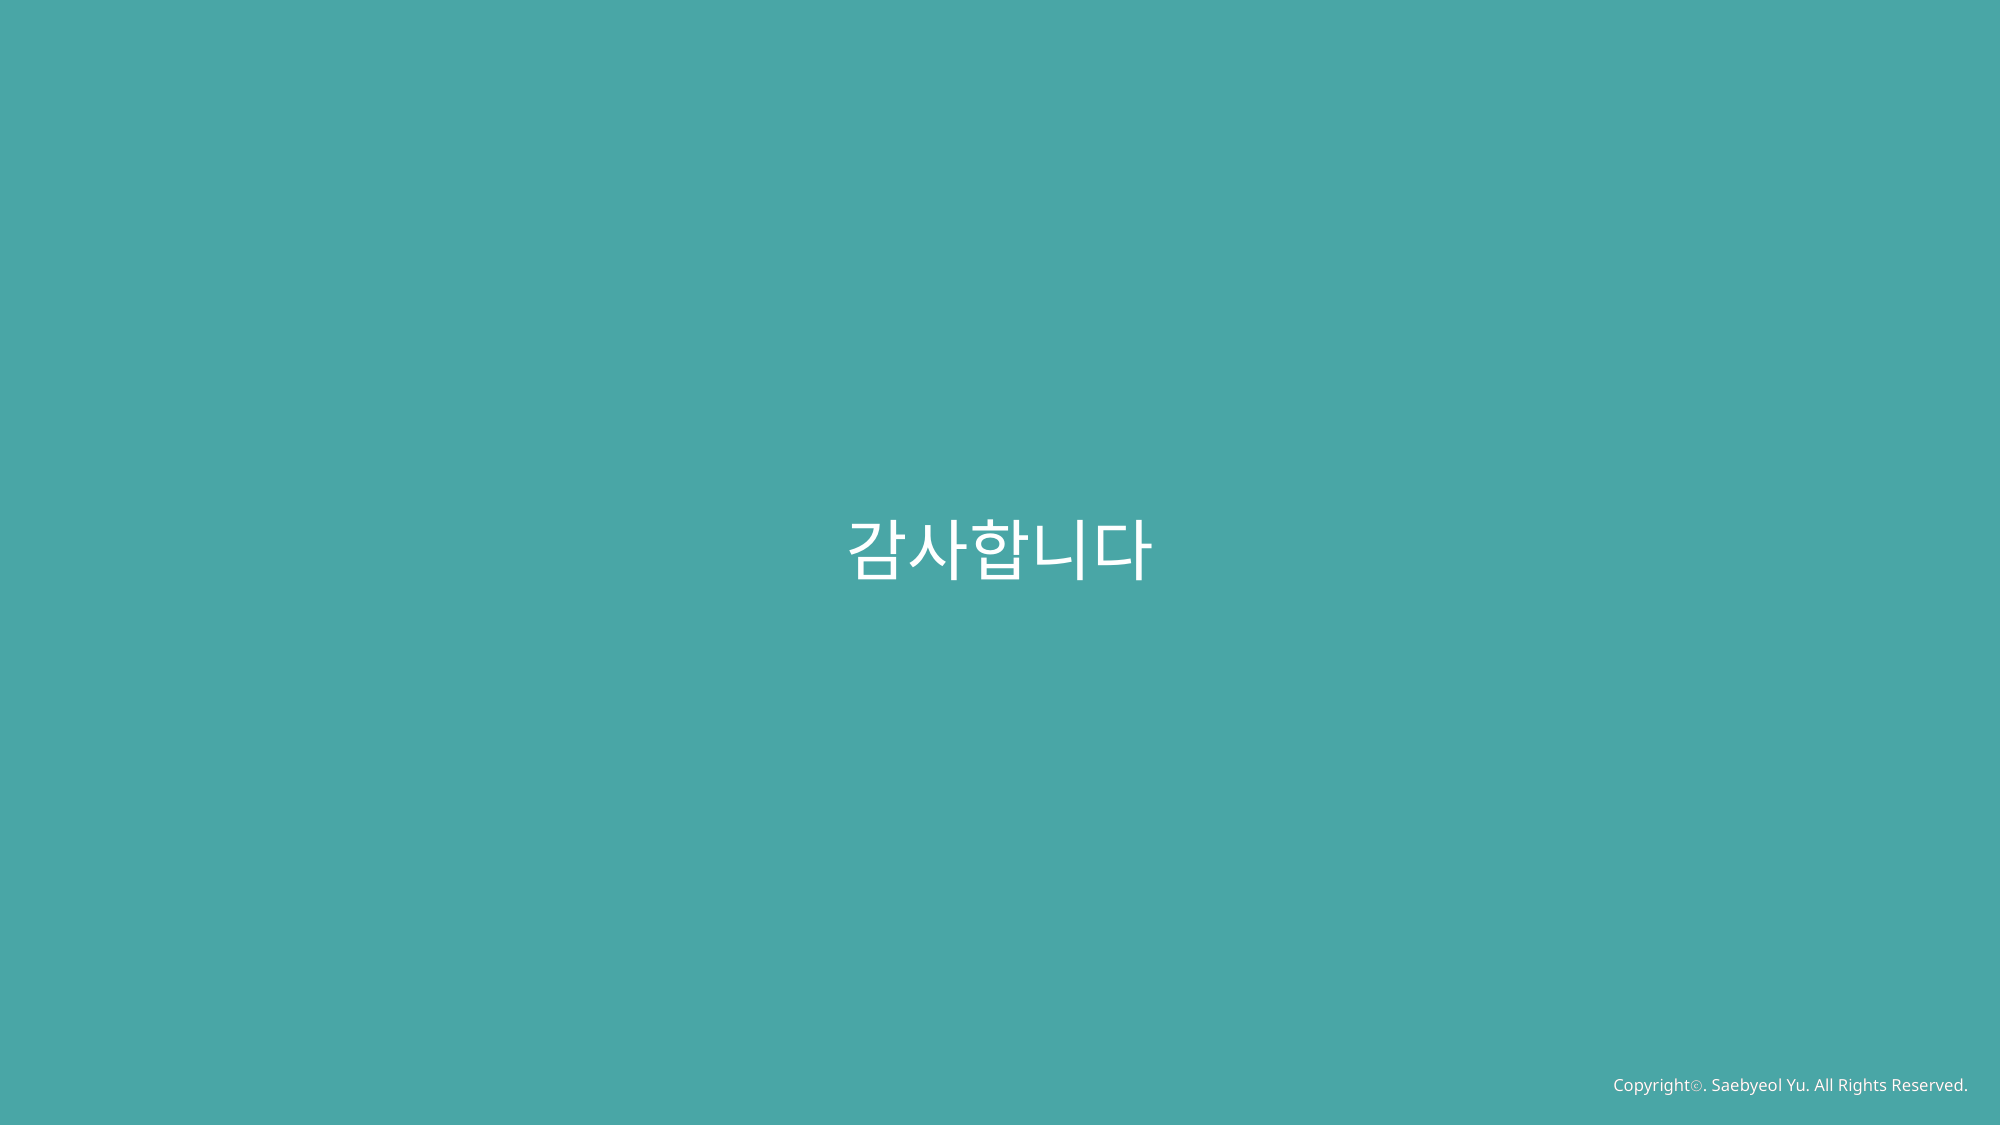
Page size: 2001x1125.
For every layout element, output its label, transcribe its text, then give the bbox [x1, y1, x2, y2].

text_box Copyrightⓒ. Saebyeol Yu. All Rights Reserved. [1598, 1067, 1984, 1102]
text_box 감사합니다 [831, 501, 1169, 597]
